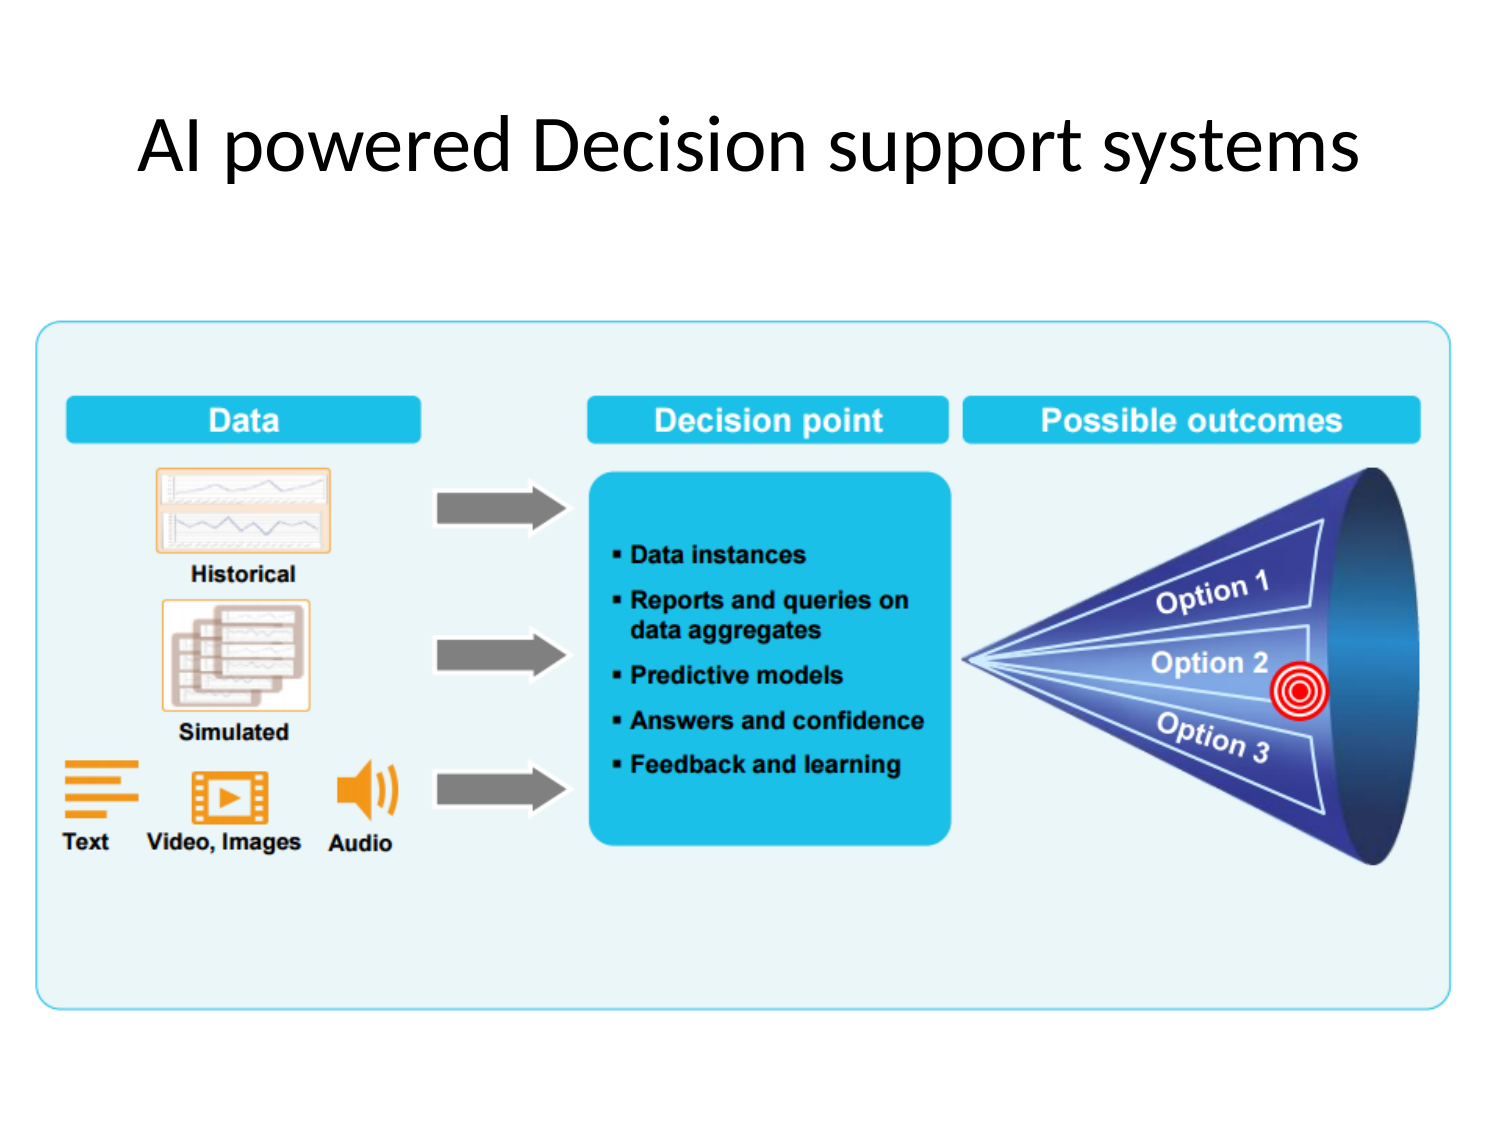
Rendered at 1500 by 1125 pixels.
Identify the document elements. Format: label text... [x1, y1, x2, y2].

picture [20, 299, 1476, 1037]
title AI powered Decision support systems [75, 45, 1425, 233]
